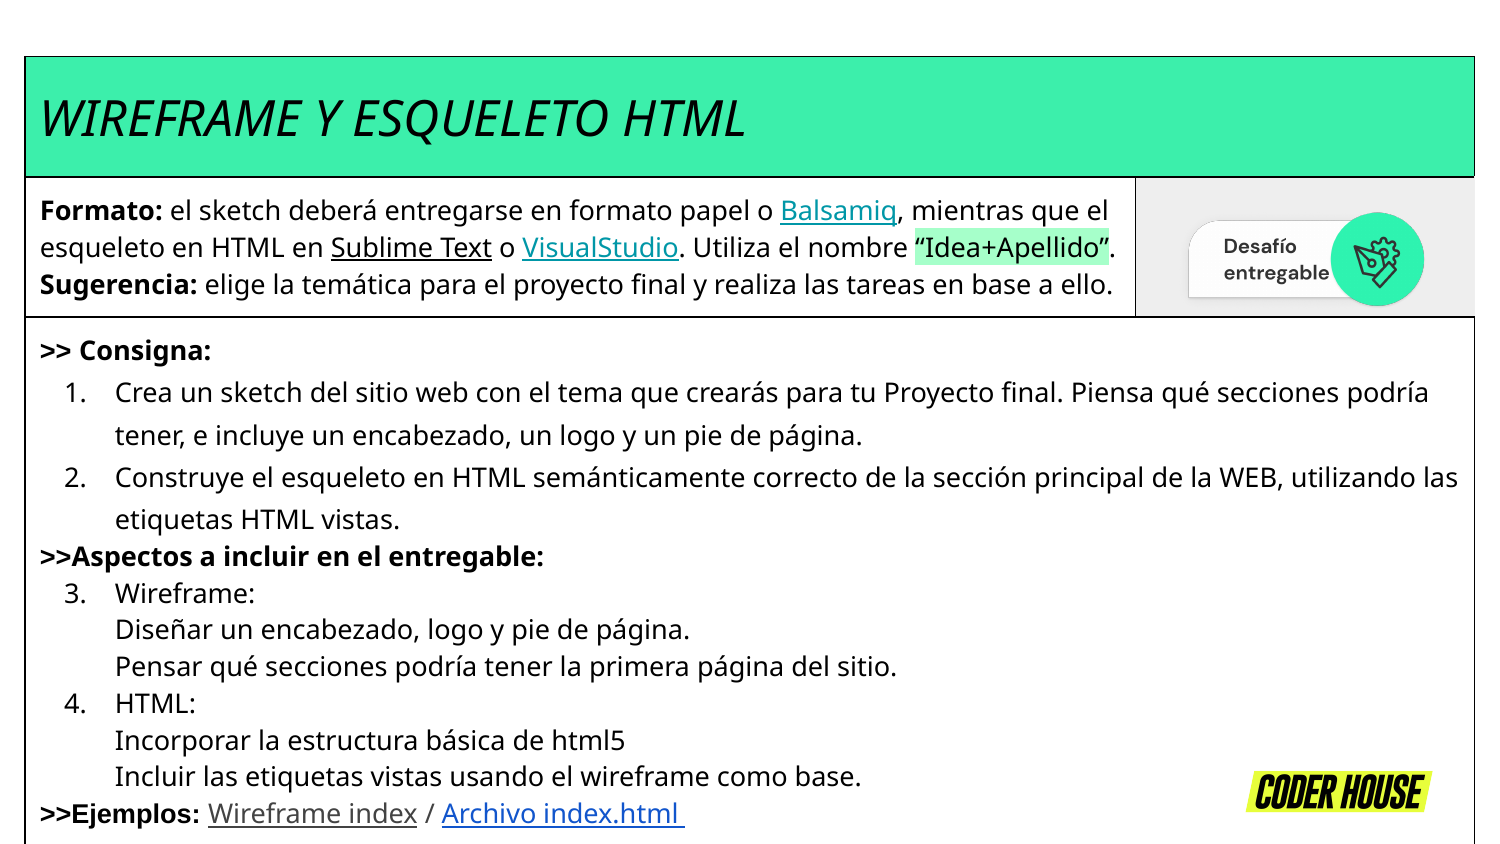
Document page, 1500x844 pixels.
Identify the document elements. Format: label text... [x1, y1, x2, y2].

picture [1241, 764, 1437, 819]
table_cell >> Consigna: Crea un sketch del sitio web con el tema que crearás para tu Proyecto final. Piensa qué secciones podría tener, e incluye un encabezado, un logo y un pie de página. Construye el esqueleto en HTML semánticamente correcto de la sección principal de la WEB, utilizando las etiquetas HTML vistas. >>Aspectos a incluir en el entregable: Wireframe: Diseñar un encabezado, logo y pie de página. Pensar qué secciones podría tener la primera página del sitio. HTML: Incorporar la estructura básica de html5 Incluir las etiquetas vistas usando el wireframe como base. >>Ejemplos: Wireframe index / Archivo index.html [26, 318, 1474, 844]
picture [1176, 206, 1445, 312]
table_header WIREFRAME Y ESQUELETO HTML [26, 57, 1474, 176]
table_cell [1136, 178, 1474, 316]
table_cell Formato: el sketch deberá entregarse en formato papel o Balsamiq, mientras que el esqueleto en HTML en Sublime Text o VisualStudio. Utiliza el nombre “Idea+Apellido”. Sugerencia: elige la temática para el proyecto final y realiza las tareas en base a ello. [26, 178, 1135, 316]
